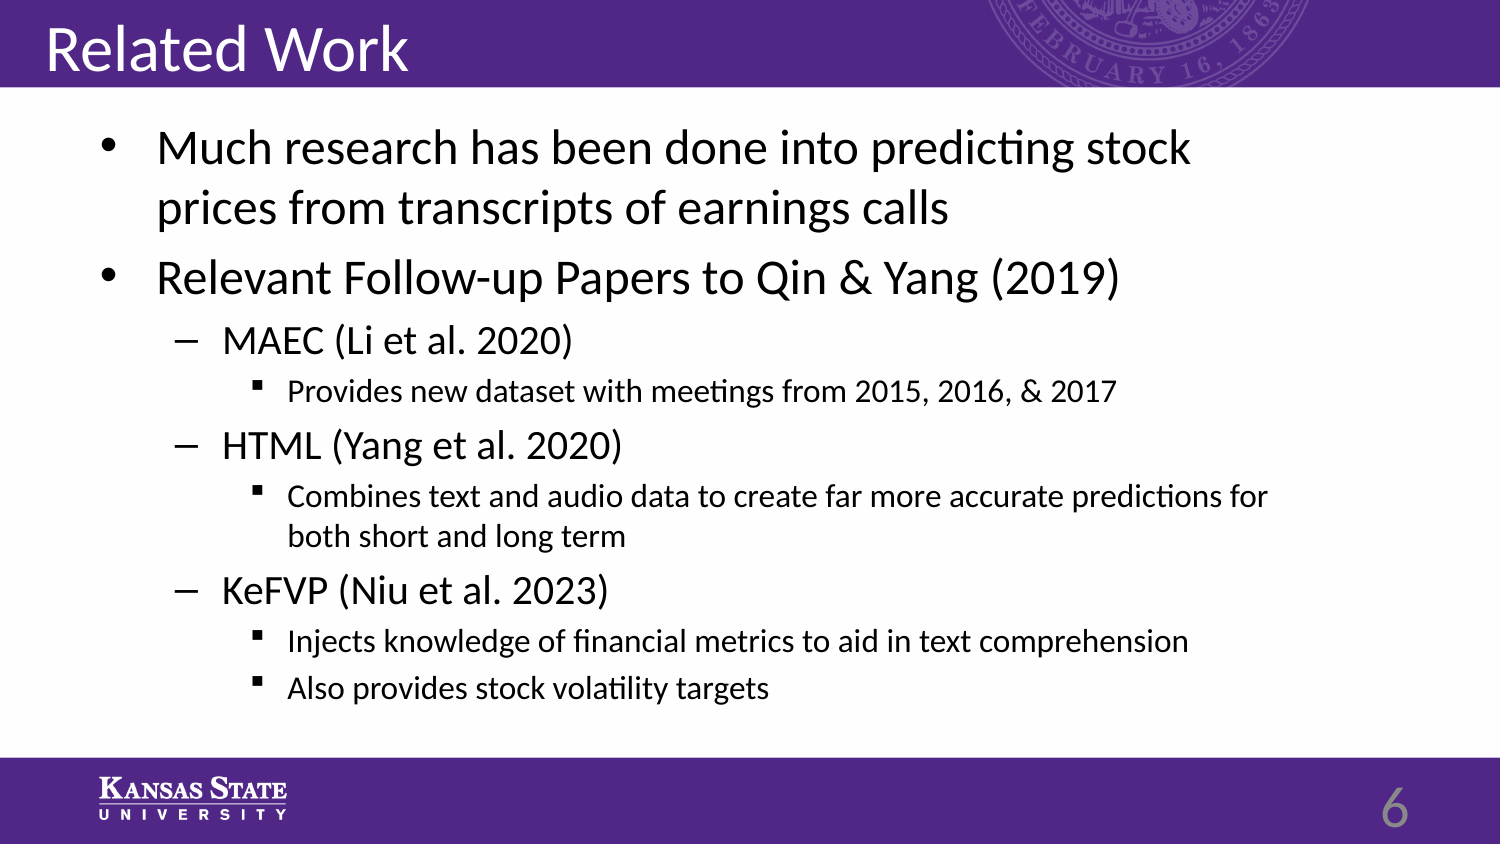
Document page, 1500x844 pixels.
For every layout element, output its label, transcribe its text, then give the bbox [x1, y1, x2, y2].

slide_number 6 [1074, 782, 1425, 828]
list Much research has been done into predicting stock prices from transcripts of earnings calls Relevant Follow-up Papers to Qin & Yang (2019) MAEC (Li et al. 2020) Provides new dataset with meetings from 2015, 2016, & 2017 HTML (Yang et al. 2020) Combines text and audio data to create far more accurate predictions for both short and long term KeFVP (Niu et al. 2023) Injects knowledge of financial metrics to aid in text comprehension Also provides stock volatility targets [85, 107, 1326, 736]
picture [0, 0, 1500, 844]
title Related Work [30, 7, 1380, 83]
